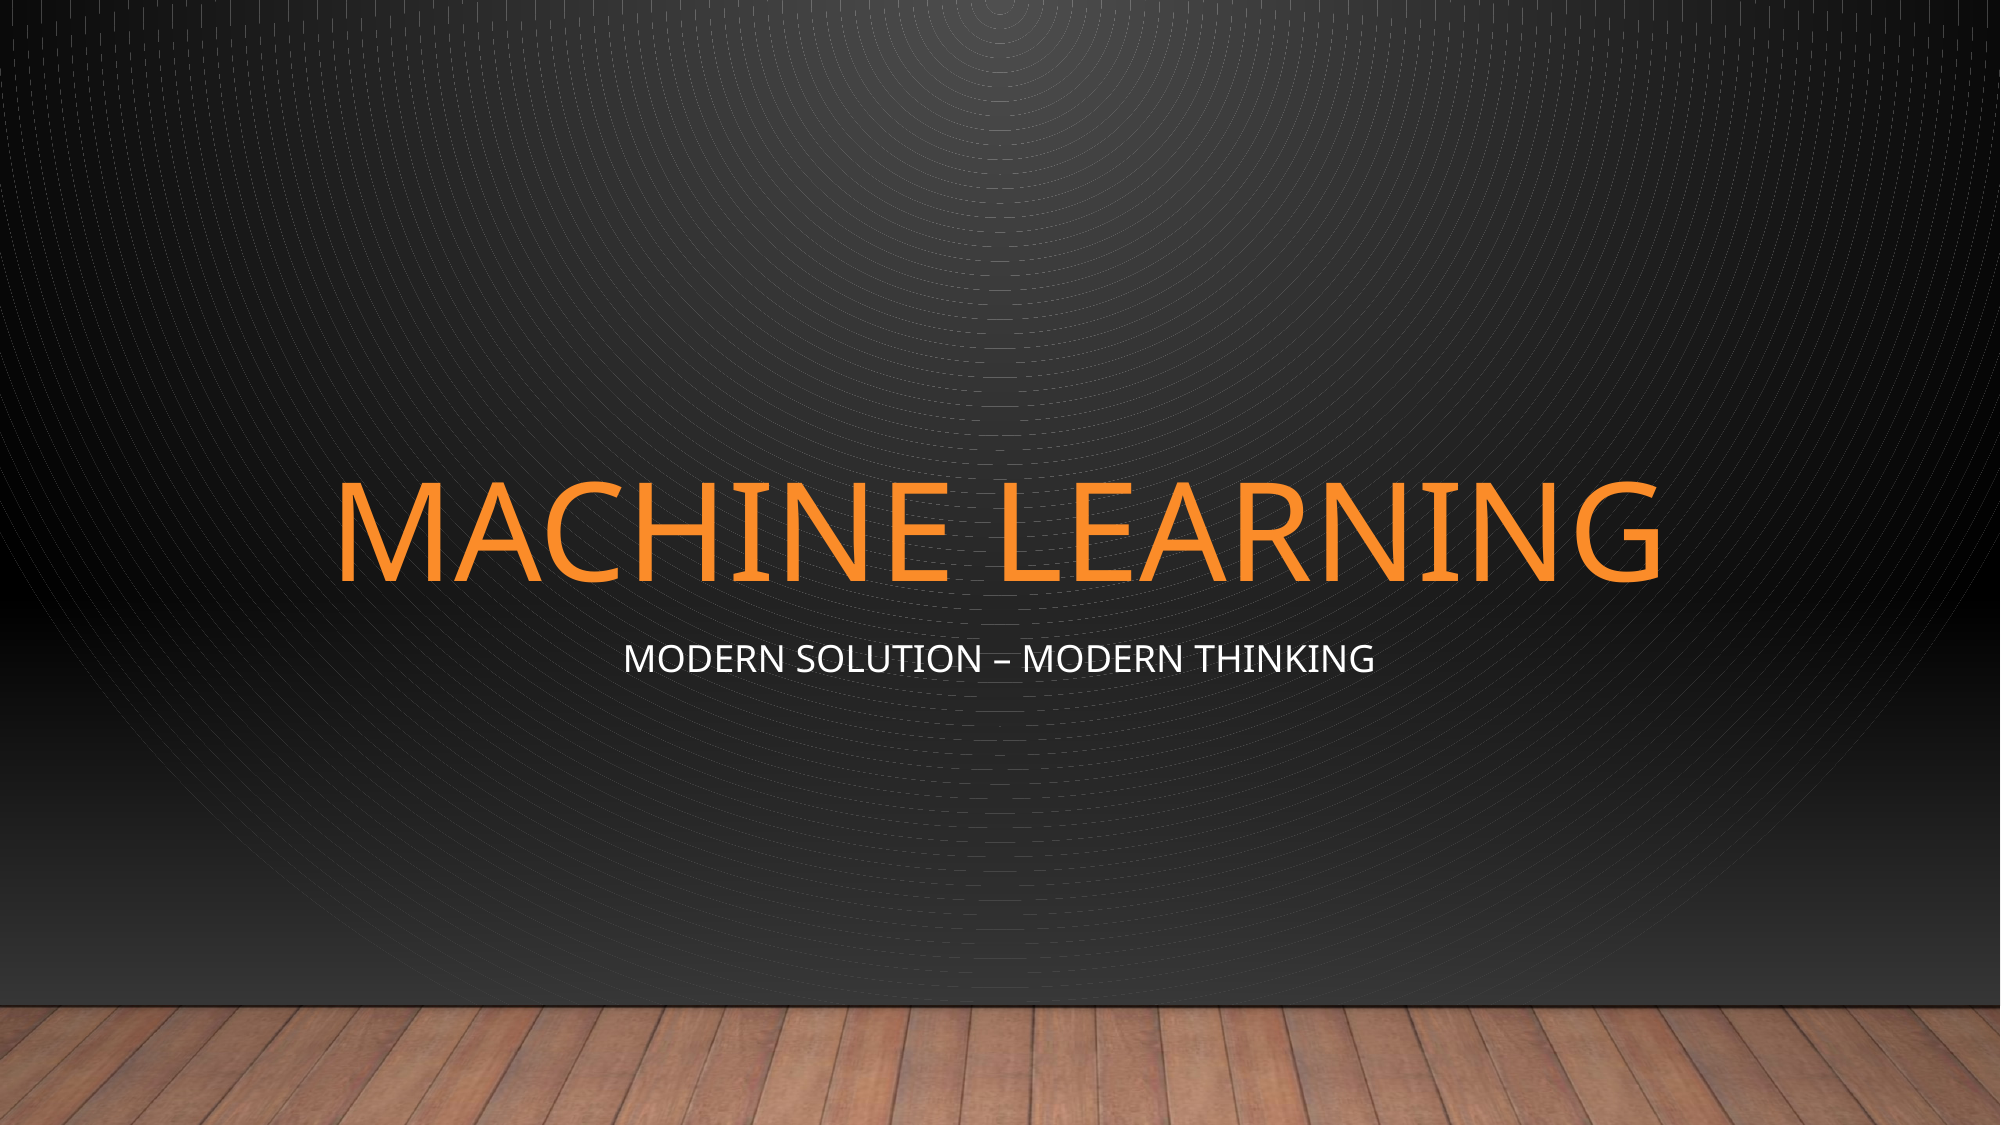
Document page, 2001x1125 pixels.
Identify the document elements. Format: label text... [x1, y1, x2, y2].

picture [0, 1005, 2000, 1125]
title Machine learning [291, 131, 1708, 610]
subtitle Modern solution – modern thinking [291, 610, 1708, 772]
